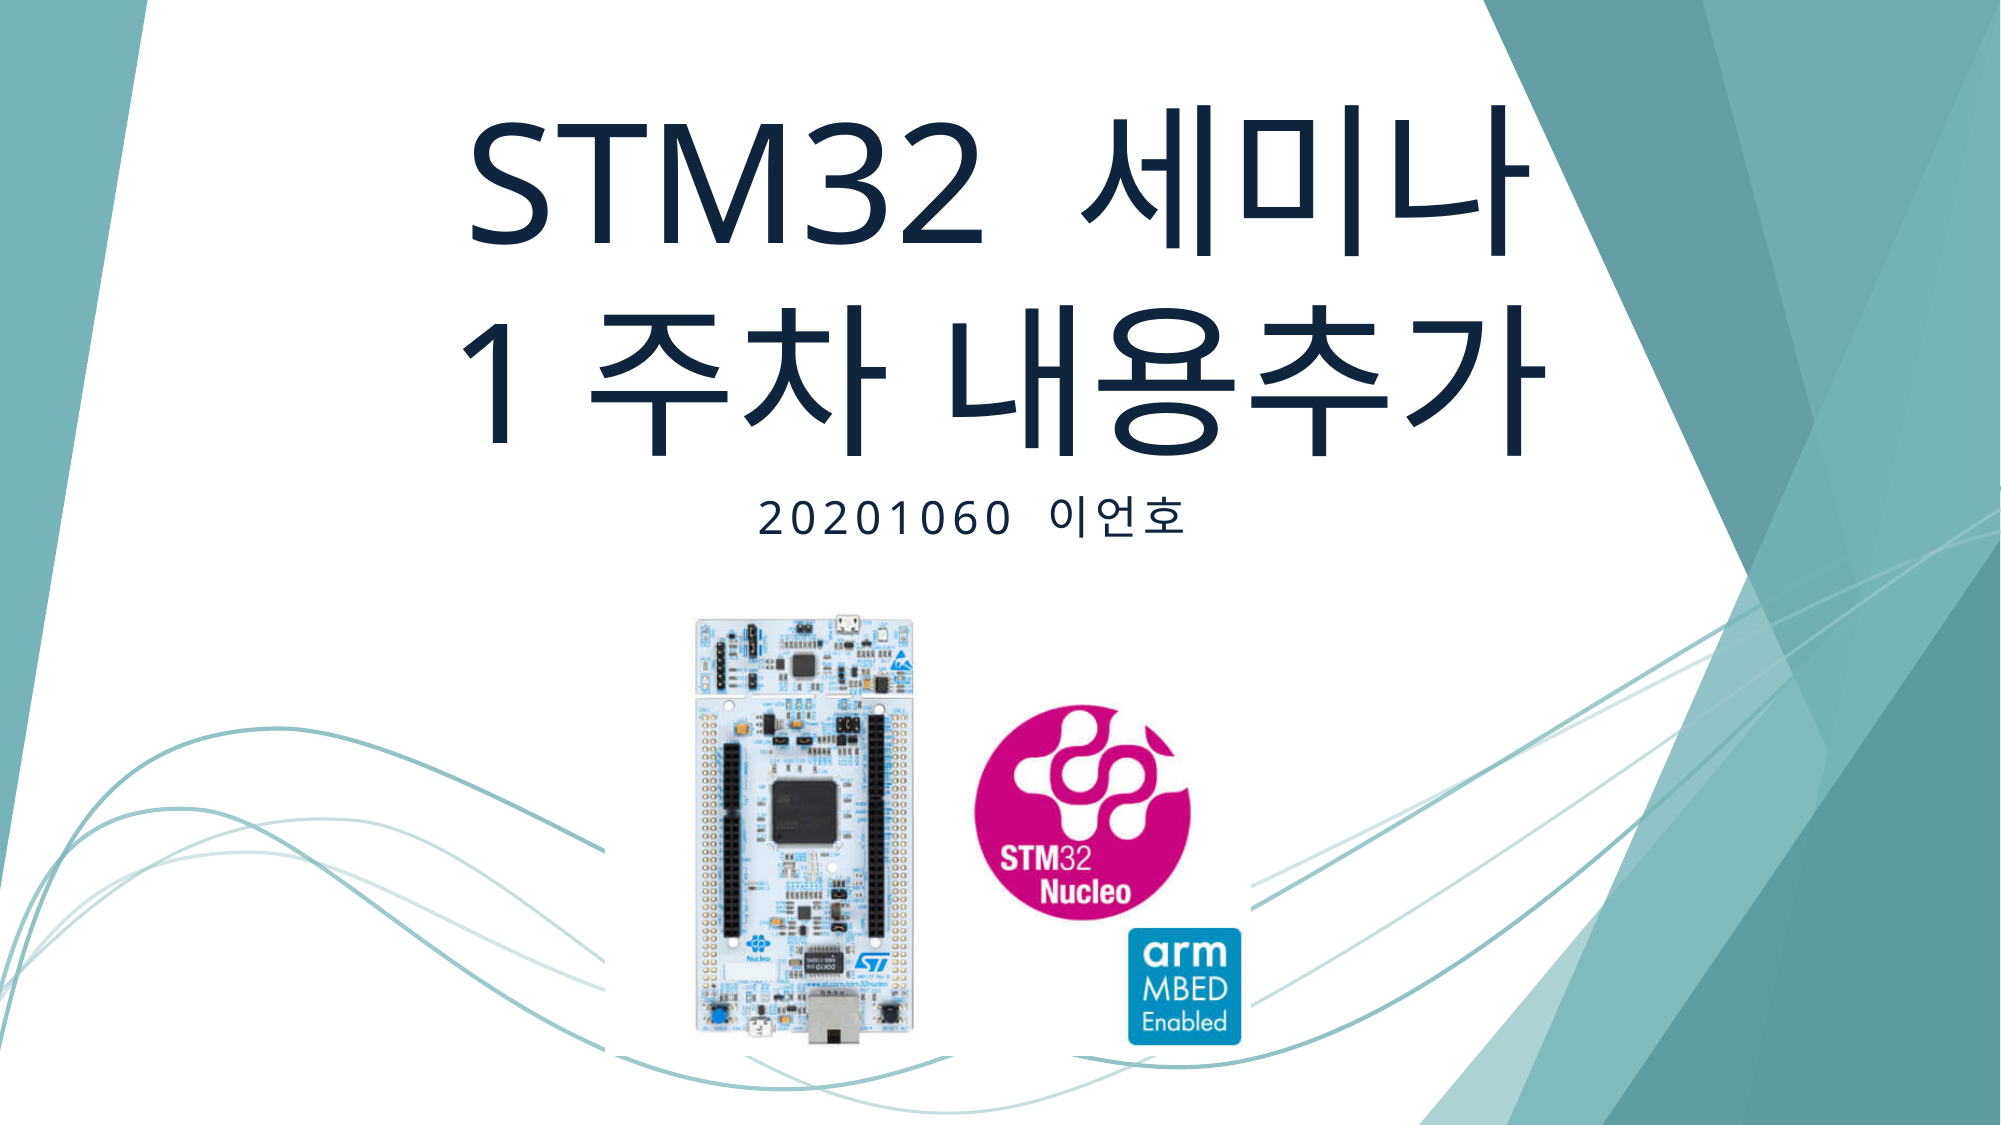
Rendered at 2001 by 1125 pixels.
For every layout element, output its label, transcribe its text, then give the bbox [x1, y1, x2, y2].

picture [605, 600, 1251, 1056]
text_box 20201060 이언호 [742, 481, 1201, 600]
text_box STM32 세미나 1주차 내용추가 [433, 69, 1567, 484]
